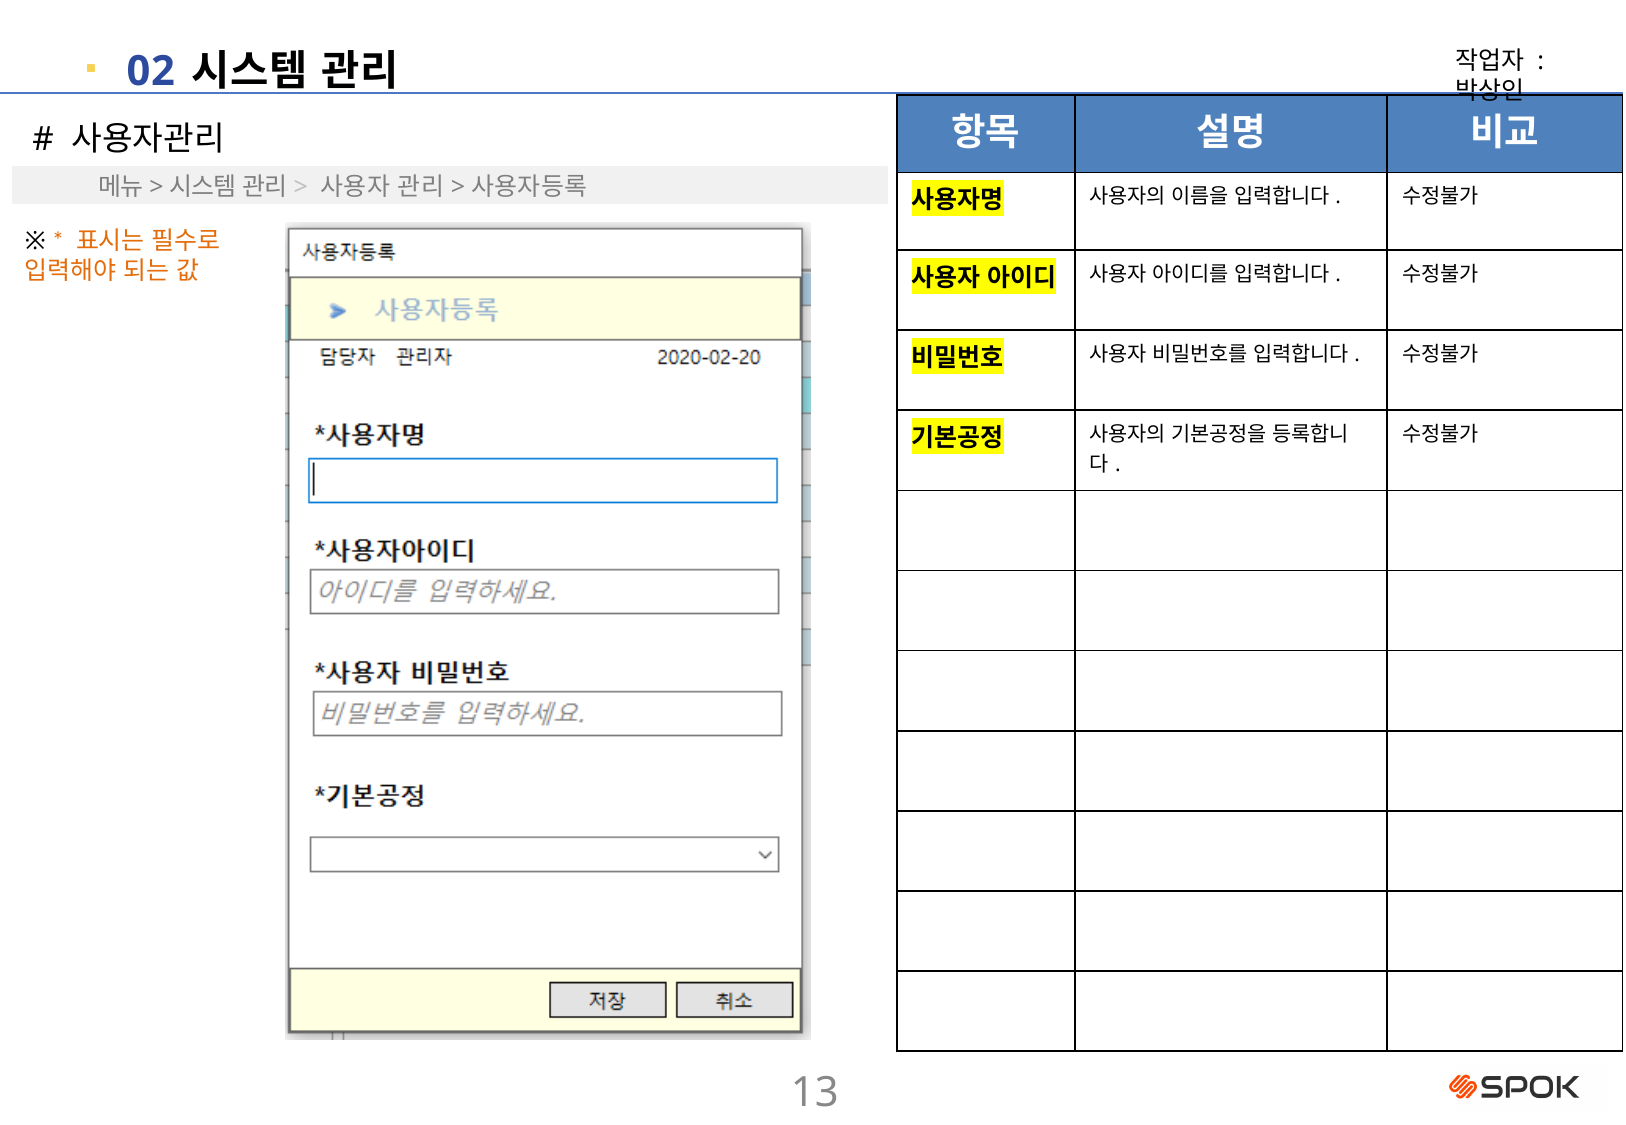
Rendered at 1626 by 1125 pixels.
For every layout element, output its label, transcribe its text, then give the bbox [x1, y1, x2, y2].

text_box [11, 166, 888, 205]
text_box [87, 42, 408, 91]
text_box 작업자 : 박상인 [1440, 37, 1625, 94]
picture [1449, 1060, 1610, 1114]
picture [284, 222, 811, 1040]
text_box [0, 92, 1623, 1052]
slide_number 13 [781, 1064, 844, 1116]
